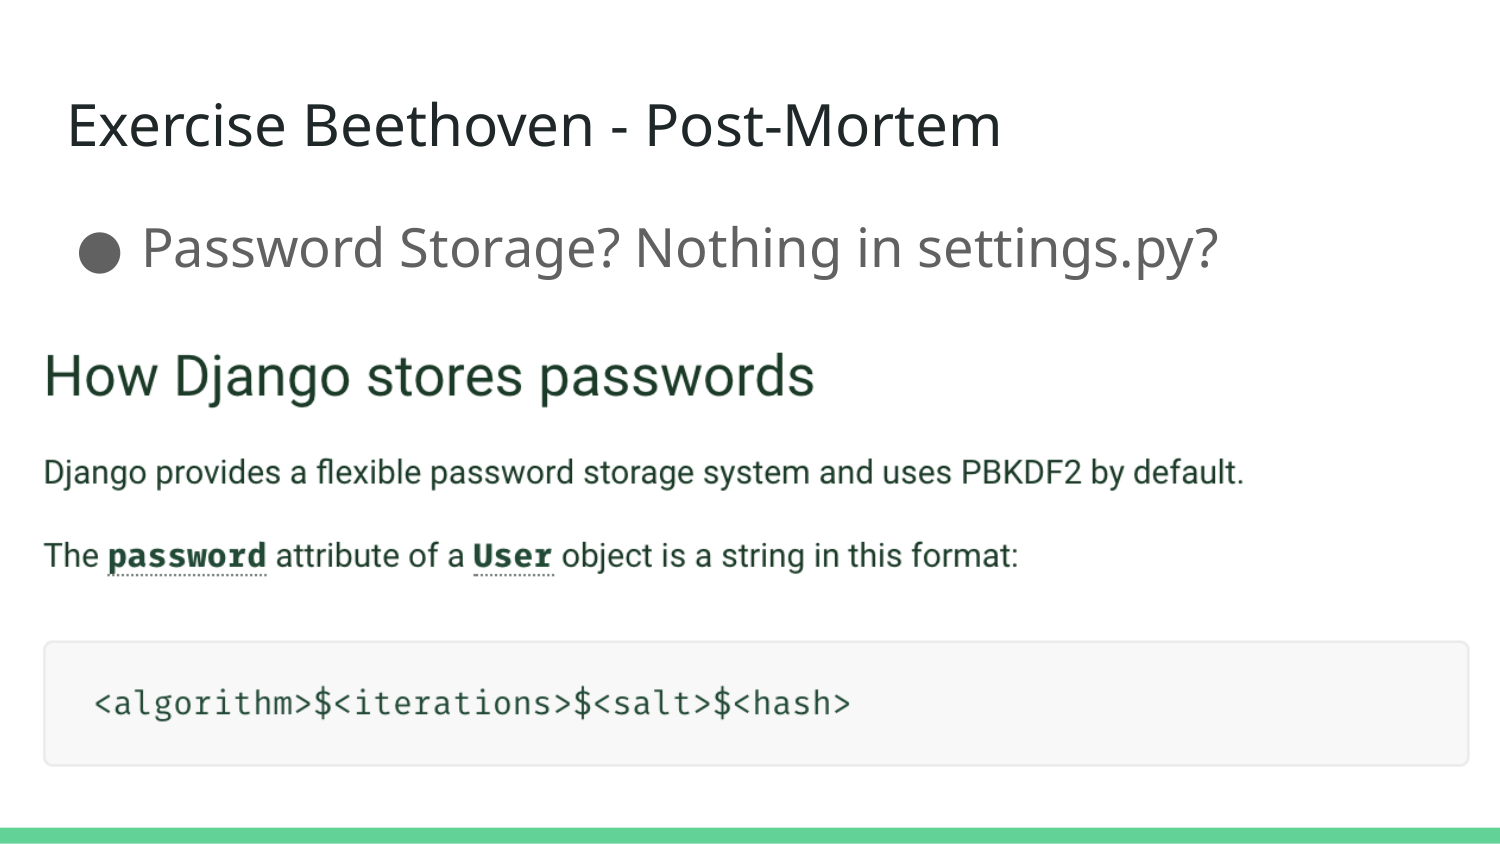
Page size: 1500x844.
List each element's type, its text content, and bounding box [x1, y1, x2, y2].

title Exercise Beethoven - Post-Mortem [51, 72, 1449, 167]
picture [9, 309, 1500, 800]
list Password Storage? Nothing in settings.py? [51, 189, 1449, 308]
